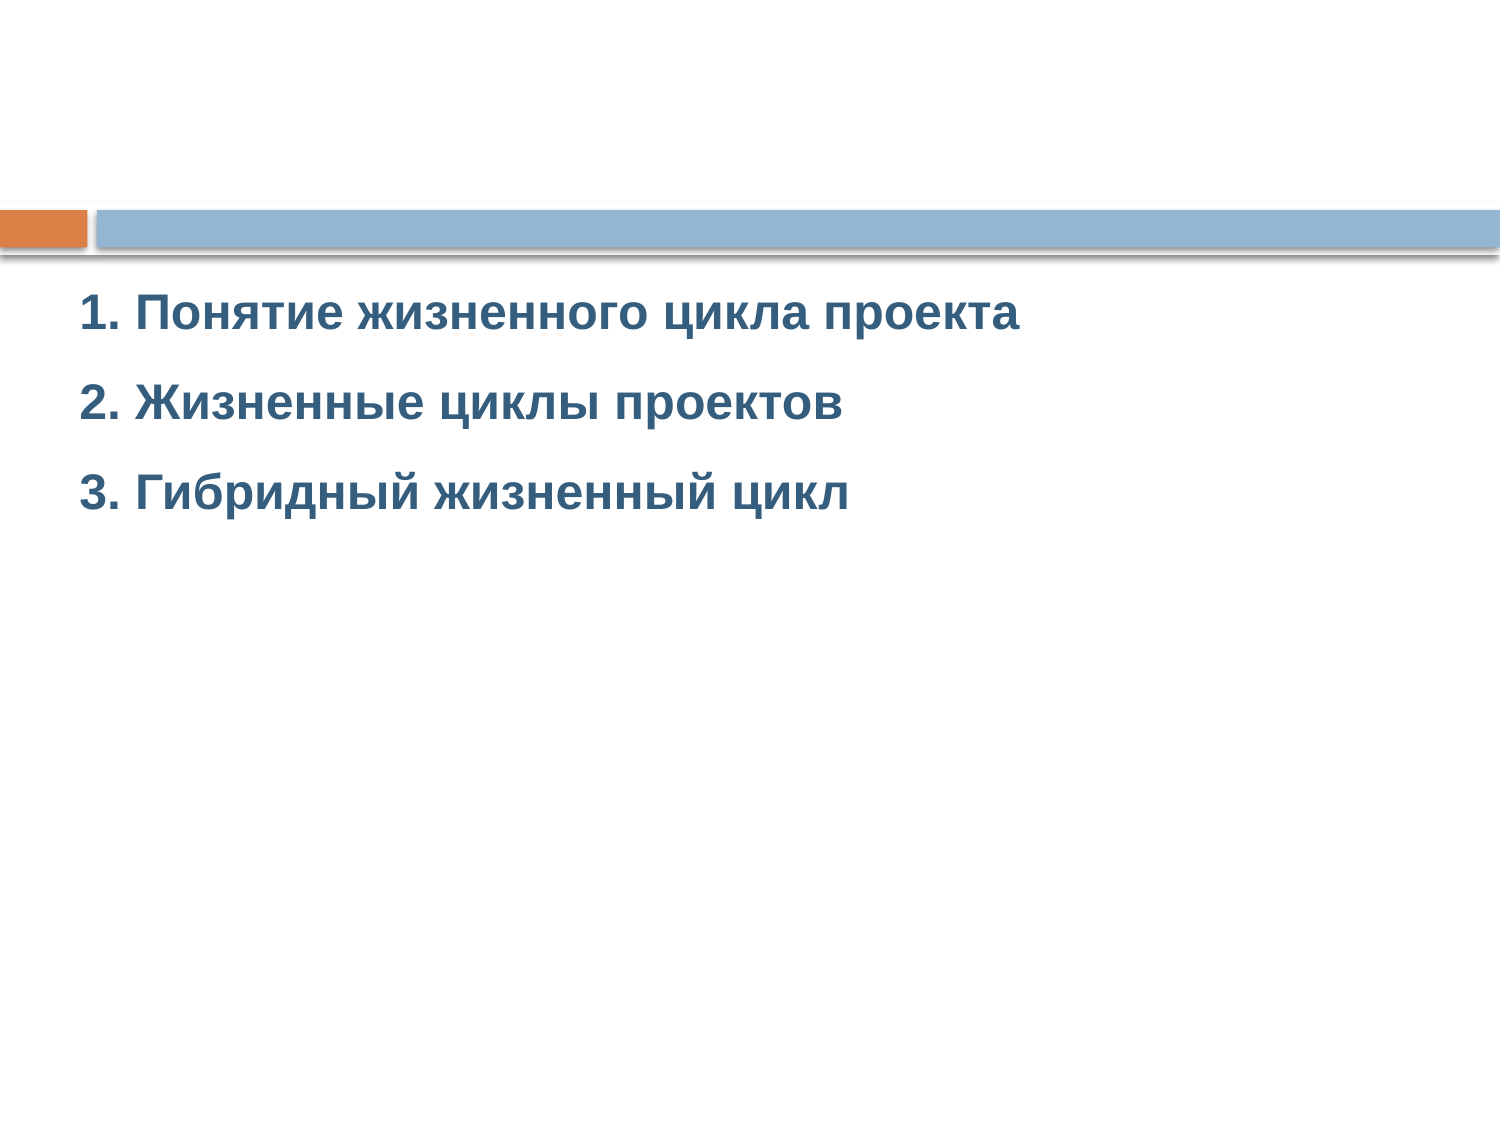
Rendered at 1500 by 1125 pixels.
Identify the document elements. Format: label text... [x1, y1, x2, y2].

text_box 1. Понятие жизненного цикла проекта 2. Жизненные циклы проектов 3. Гибридный жизненный цикл [64, 242, 1500, 528]
